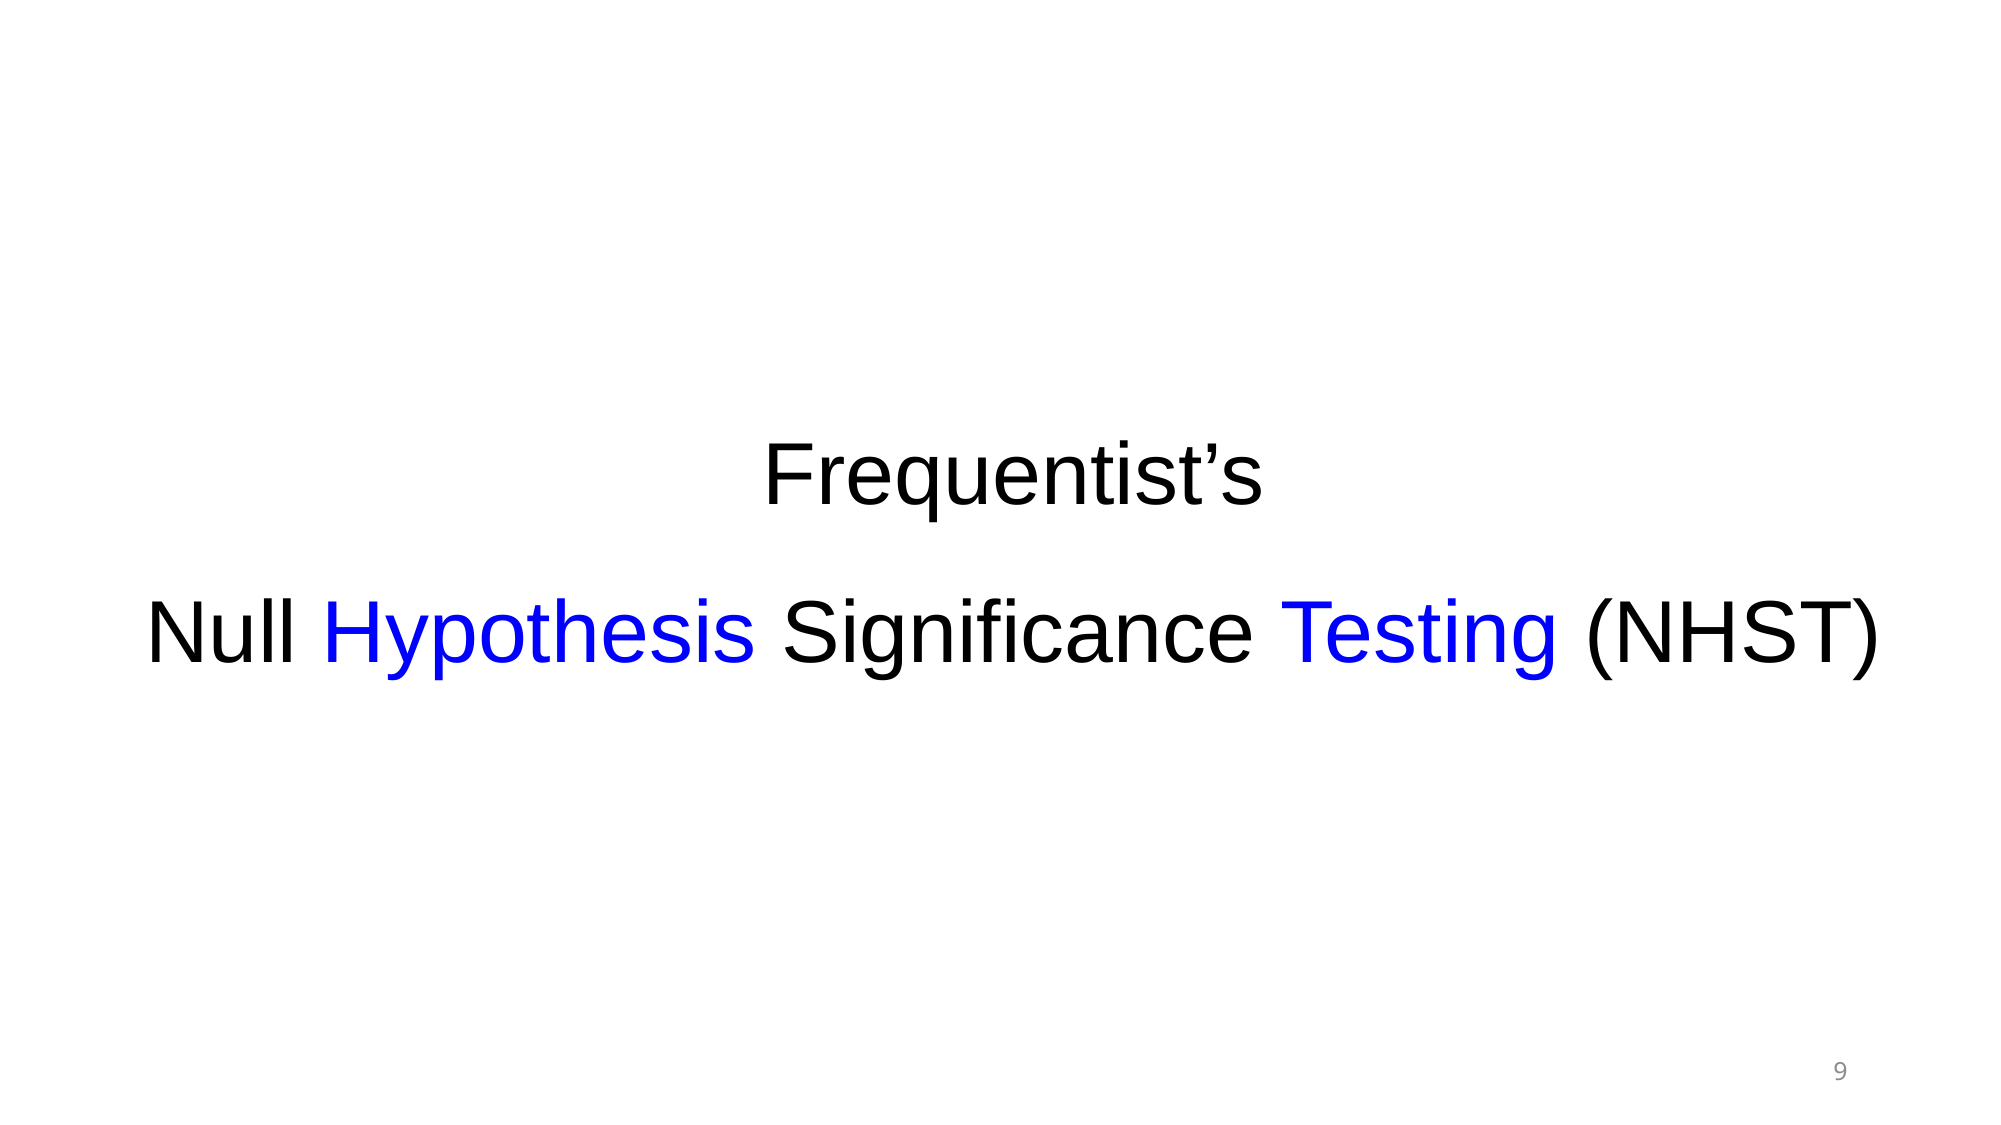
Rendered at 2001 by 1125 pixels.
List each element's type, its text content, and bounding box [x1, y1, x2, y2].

text_box Frequentist’s Null Hypothesis Significance Testing (NHST) [125, 356, 1903, 836]
slide_number 9 [1412, 1042, 1863, 1103]
